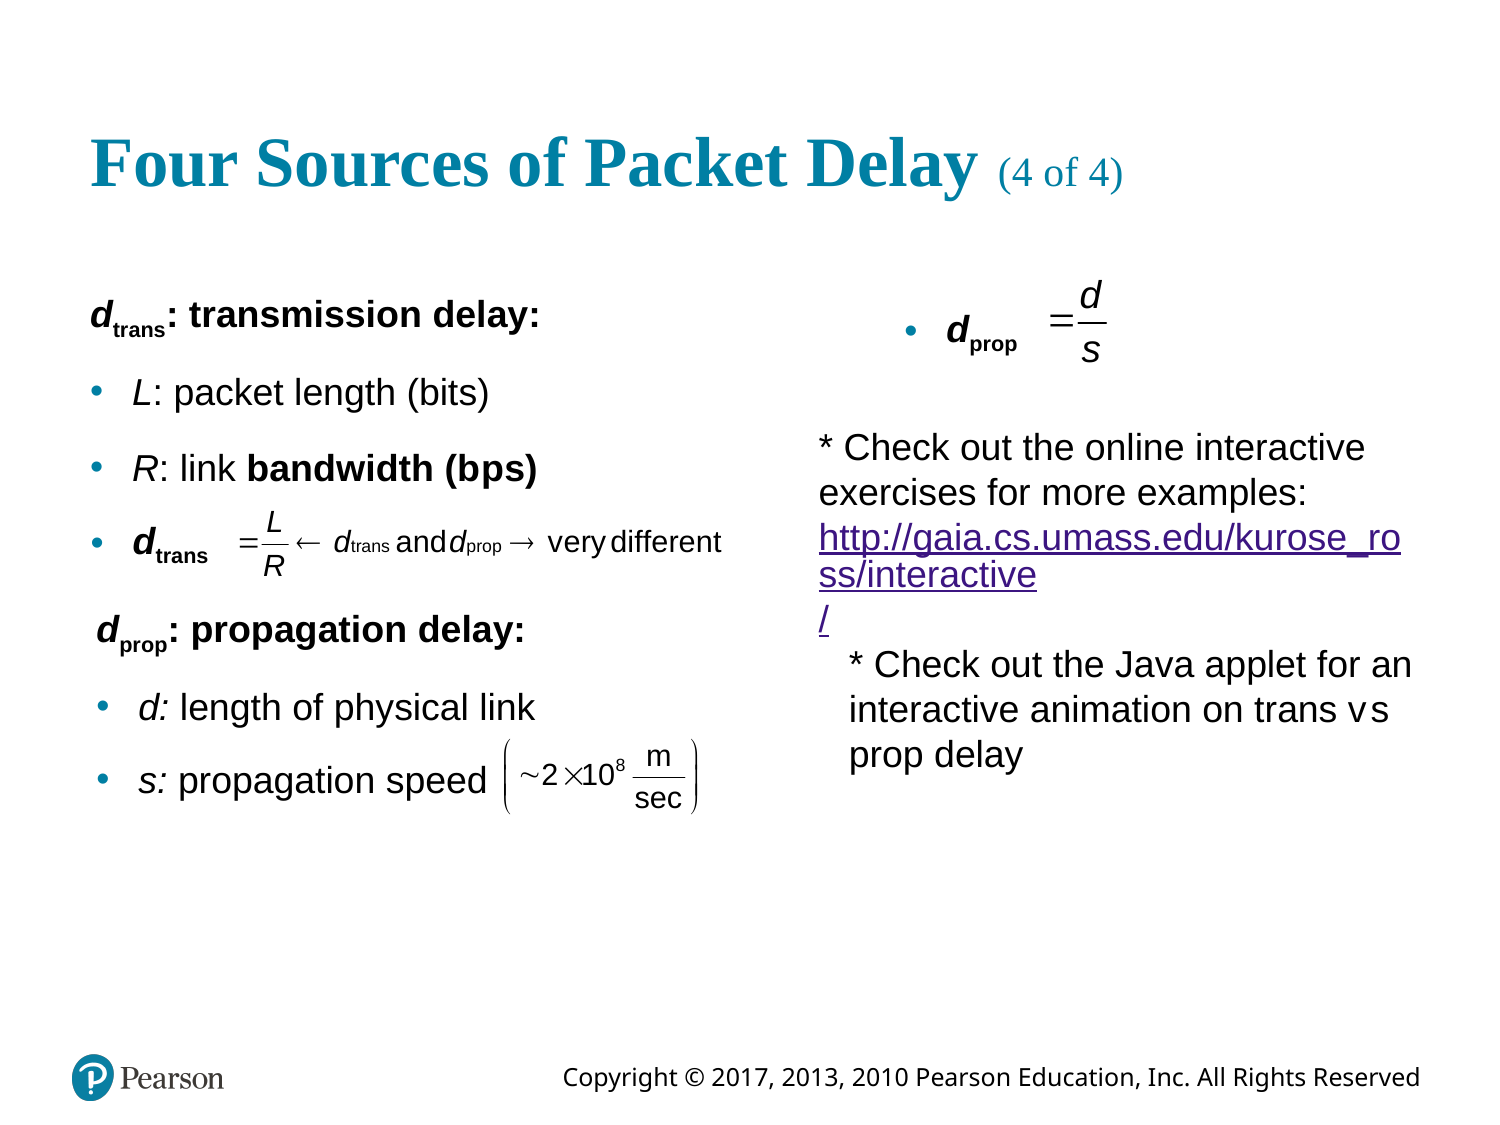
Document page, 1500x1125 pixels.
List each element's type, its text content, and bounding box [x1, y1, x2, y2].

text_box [1040, 270, 1115, 372]
picture [80, 1063, 106, 1088]
list * Check out the Java applet for an interactive animation on trans versus prop delay [817, 625, 1430, 778]
list dprop [889, 289, 1034, 360]
picture [98, 1054, 224, 1101]
list * Check out the online interactive exercises for more examples: http://gaia.cs.umass.edu/kurose_ross/interactive/ [787, 407, 1425, 597]
picture [72, 1087, 83, 1101]
list s: propagation speed [81, 741, 492, 811]
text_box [231, 503, 729, 583]
list dtrans [75, 502, 230, 576]
list dprop: propagation delay: d: length of physical link [81, 593, 682, 721]
list dtrans: transmission delay: L: packet length (bits) R: link bandwidth (b p s) [75, 278, 688, 481]
title Four Sources of Packet Delay (4 of 4) [75, 35, 1425, 216]
picture [72, 1054, 88, 1070]
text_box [497, 734, 707, 822]
